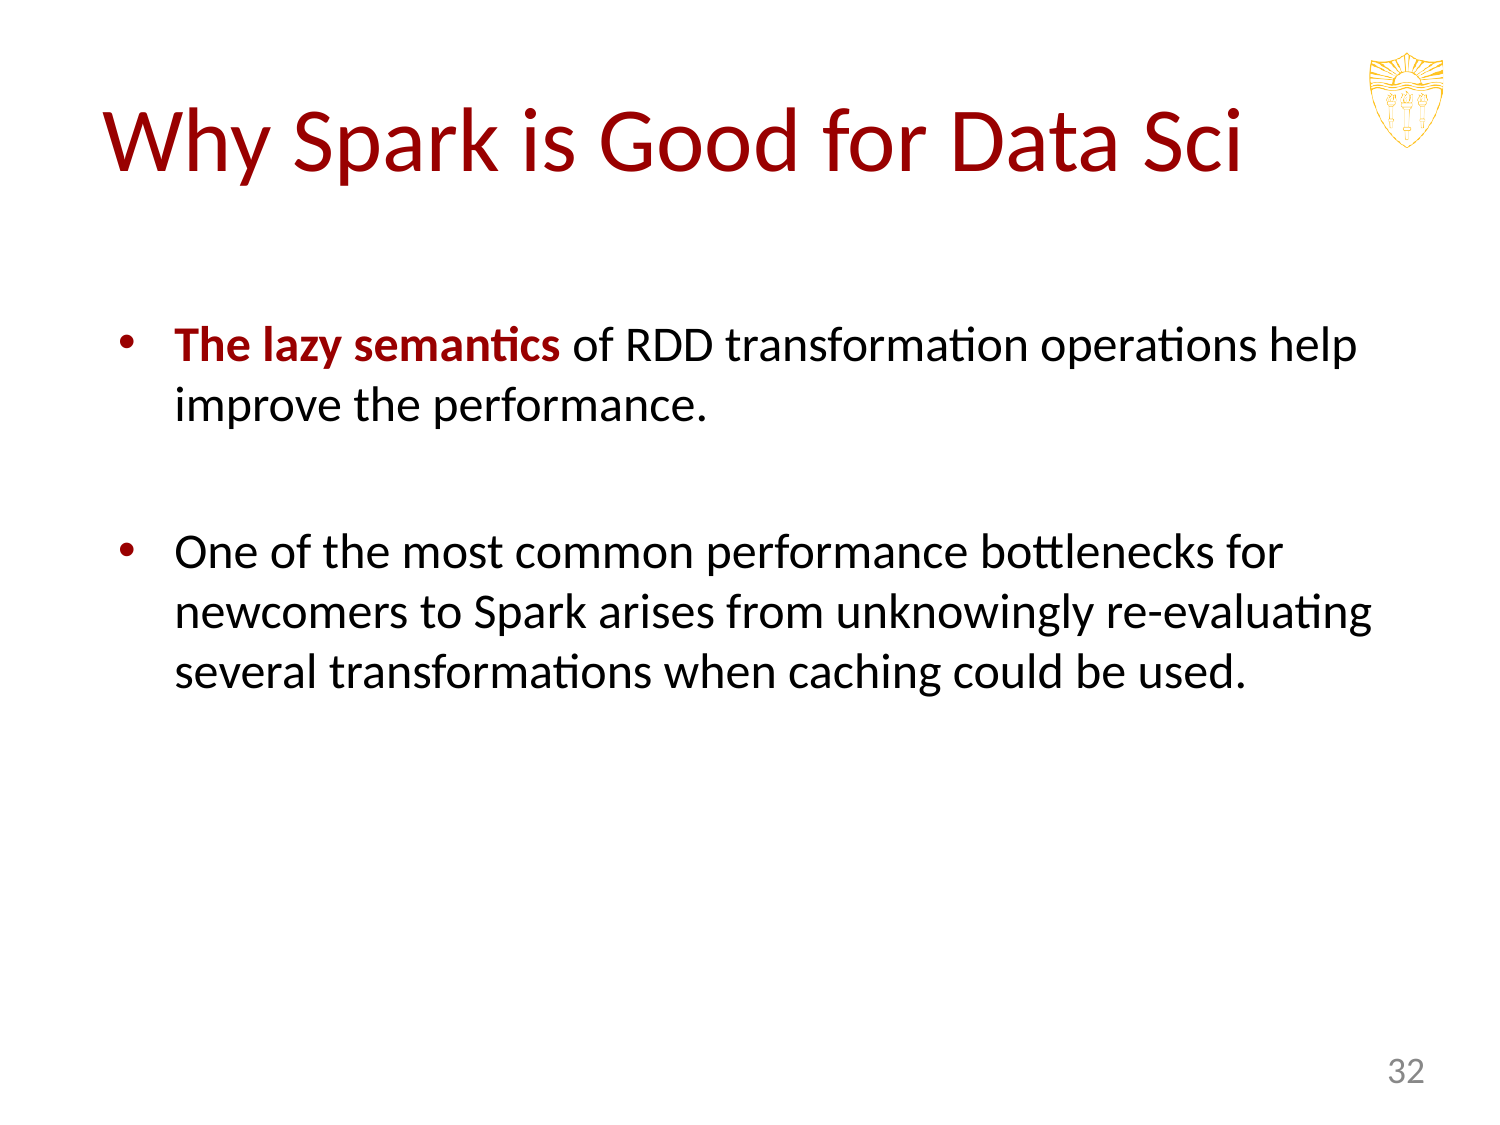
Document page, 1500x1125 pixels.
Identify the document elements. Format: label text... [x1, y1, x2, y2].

text_box The lazy semantics of RDD transformation operations help improve the performance. One of the most common performance bottlenecks for newcomers to Spark arises from unknowingly re-evaluating several transformations when caching could be used. [115, 311, 1375, 699]
slide_number ‹#› [1080, 1046, 1425, 1125]
title Why Spark is Good for Data Sci [99, 80, 1325, 268]
picture [1369, 52, 1444, 148]
